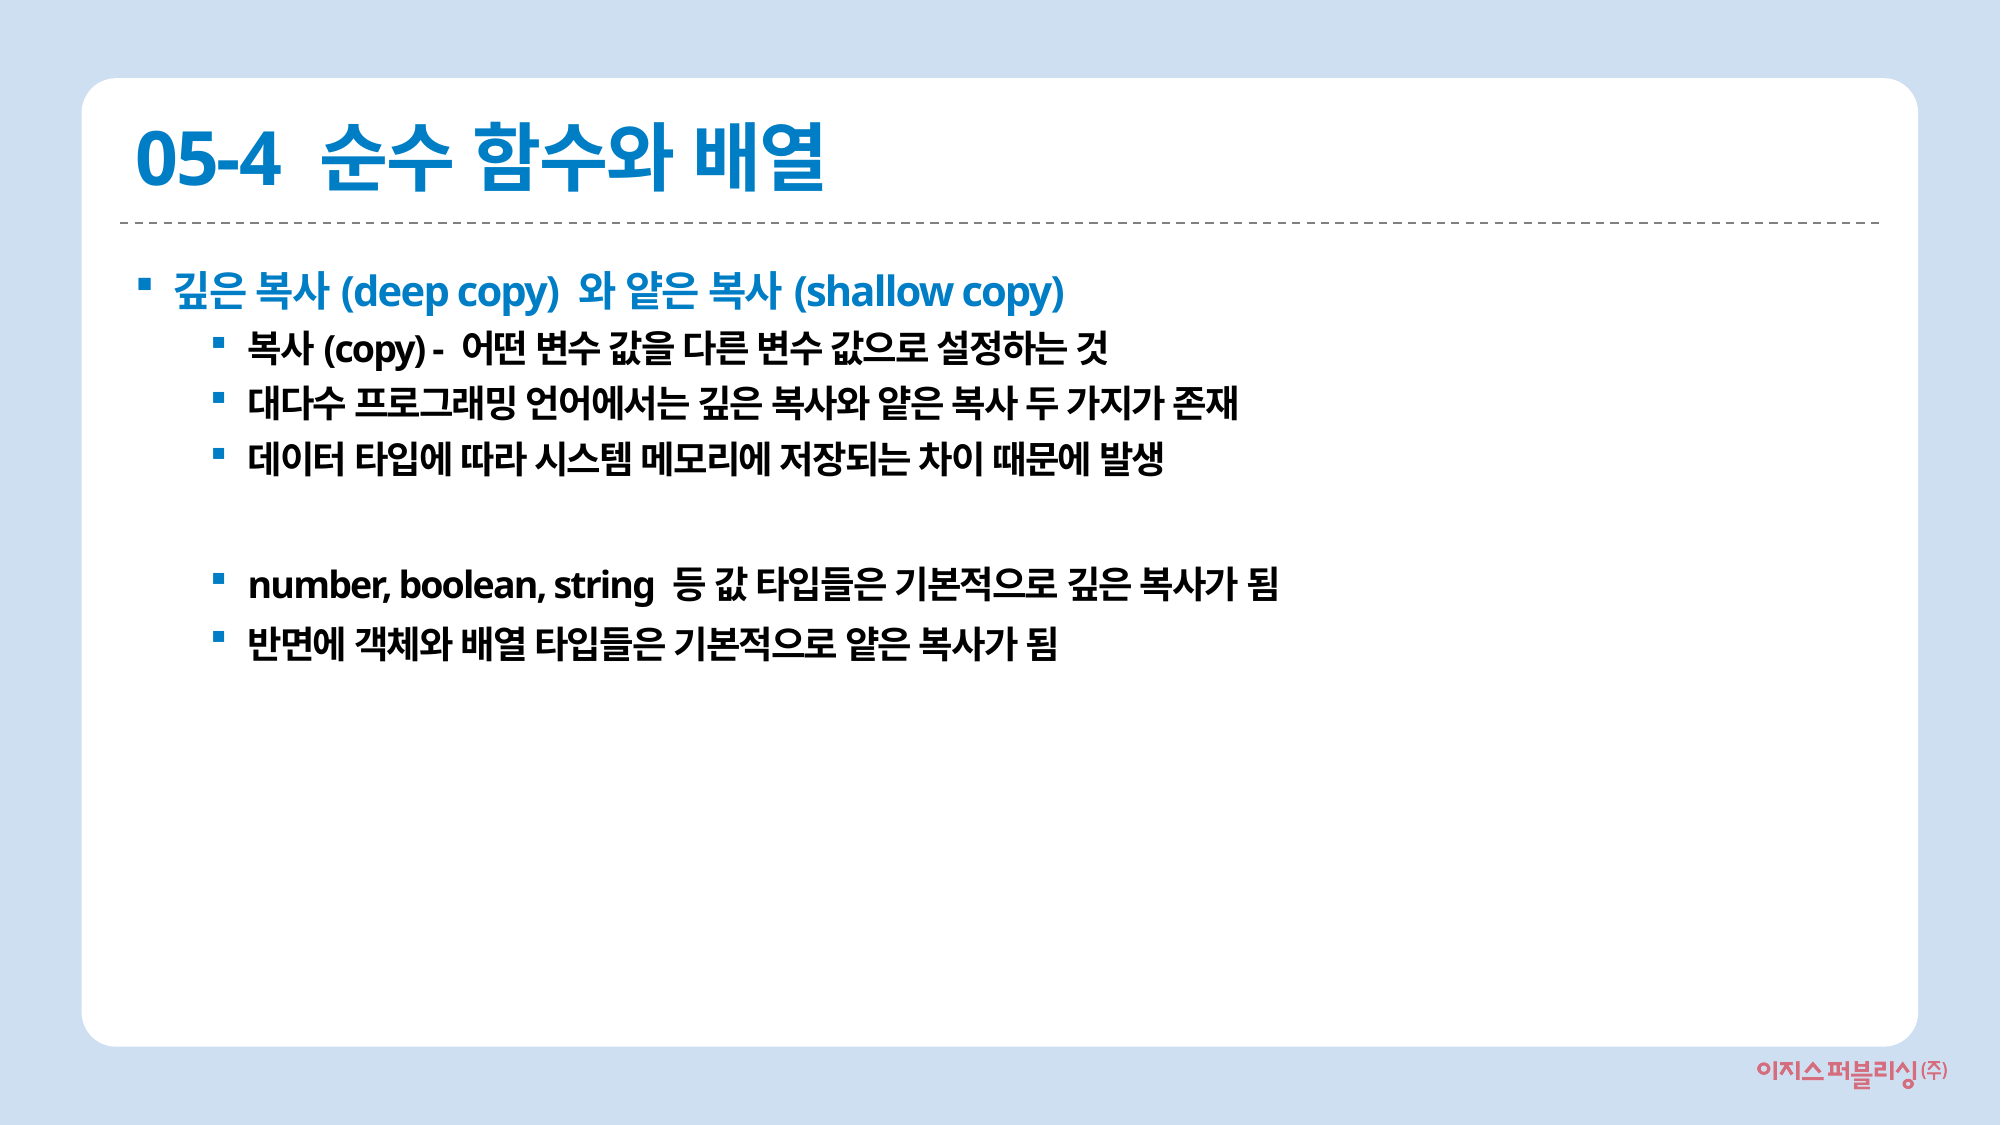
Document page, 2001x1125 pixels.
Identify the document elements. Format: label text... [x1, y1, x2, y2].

list 깊은 복사(deep copy) 와 얕은 복사(shallow copy) 복사(copy) - 어떤 변수 값을 다른 변수 값으로 설정하는 것 대다수 프로그래밍 언어에서는 깊은 복사와 얕은 복사 두 가지가 존재 데이터 타입에 따라 시스템 메모리에 저장되는 차이 때문에 발생 number, boolean, string 등 값 타입들은 기본적으로 깊은 복사가 됨 반면에 객체와 배열 타입들은 기본적으로 얕은 복사가 됨 [120, 257, 1865, 1001]
title 05-4 순수 함수와 배열 [120, 109, 1880, 209]
